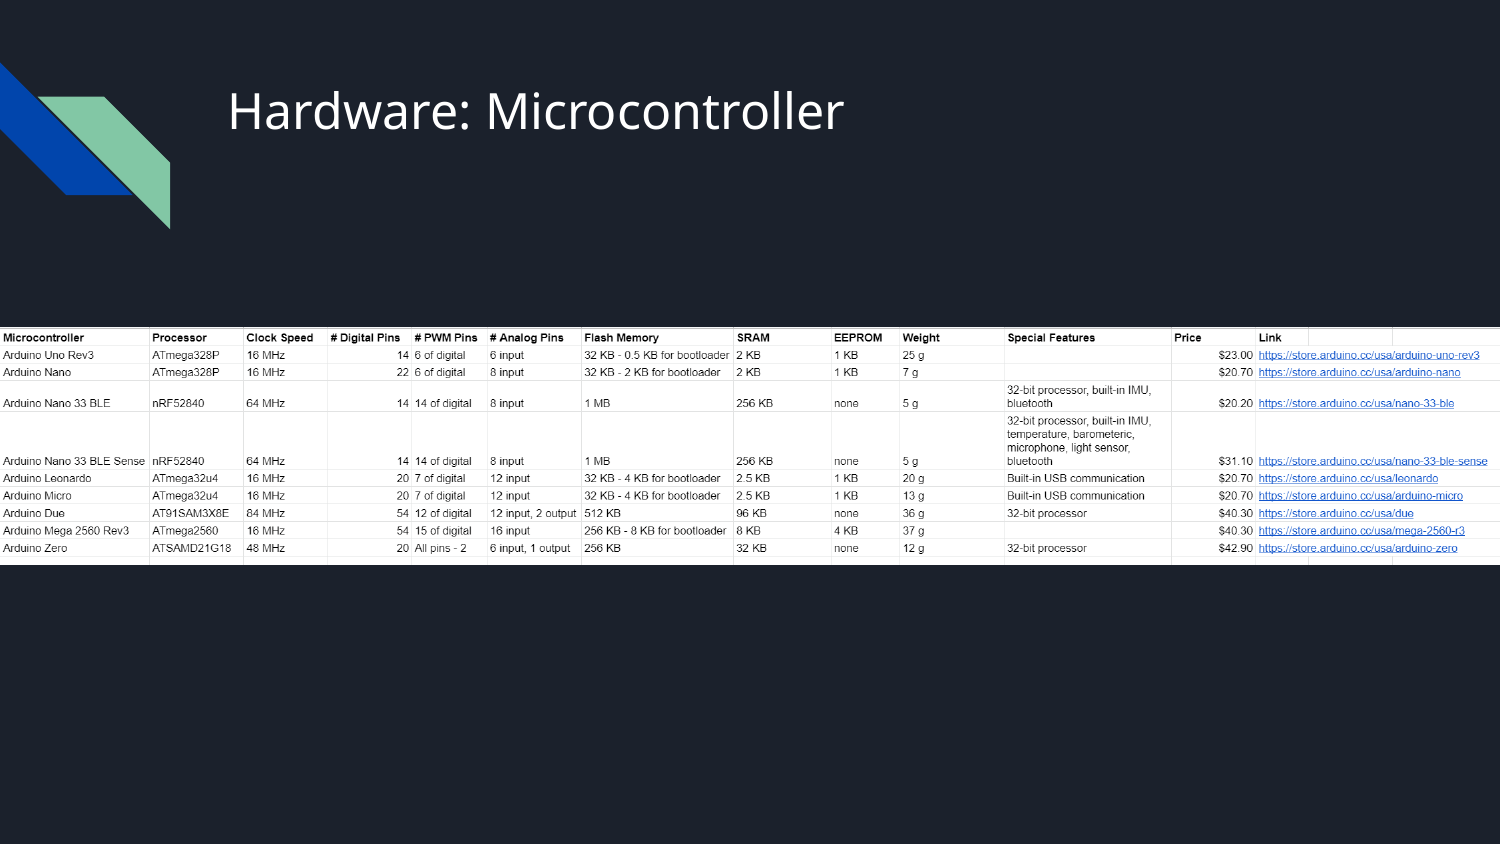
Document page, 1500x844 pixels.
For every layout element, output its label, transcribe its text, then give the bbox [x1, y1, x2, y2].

picture [0, 327, 1500, 565]
title Hardware: Microcontroller [212, 64, 1368, 215]
